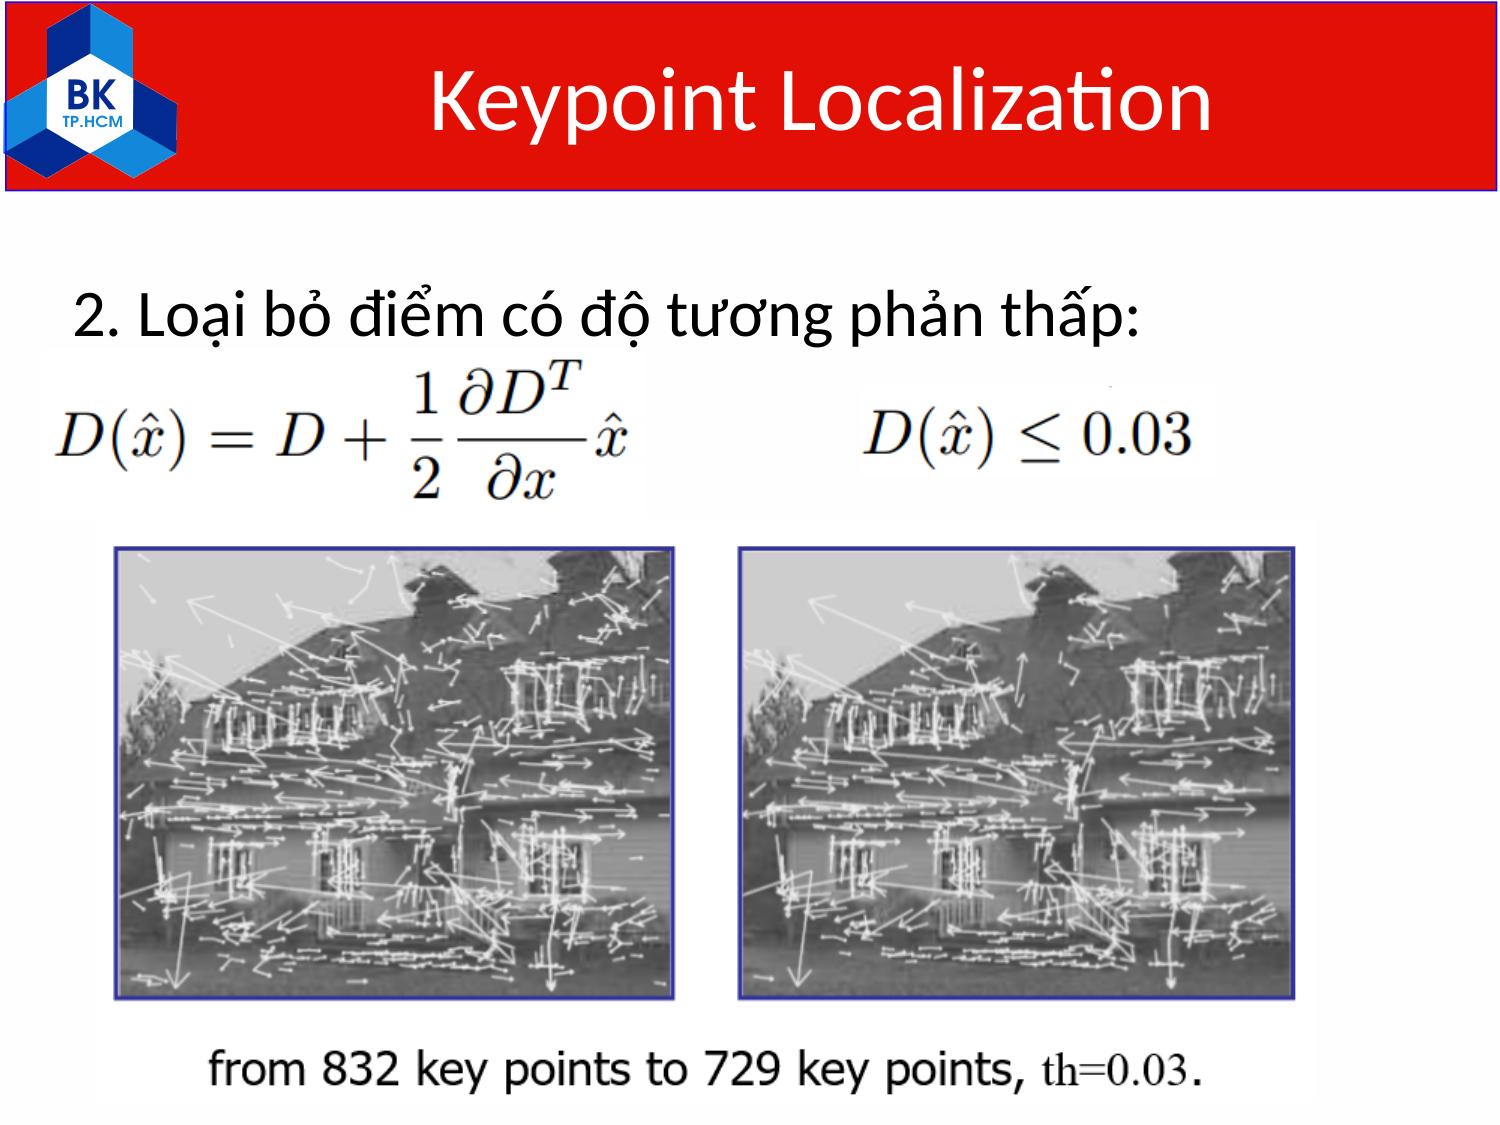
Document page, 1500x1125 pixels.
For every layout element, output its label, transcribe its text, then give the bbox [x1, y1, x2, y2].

picture [0, 0, 1500, 1125]
title Keypoint Localization [147, 0, 1498, 188]
list 2. Loại bỏ điểm có độ tương phản thấp: [57, 262, 1408, 1005]
